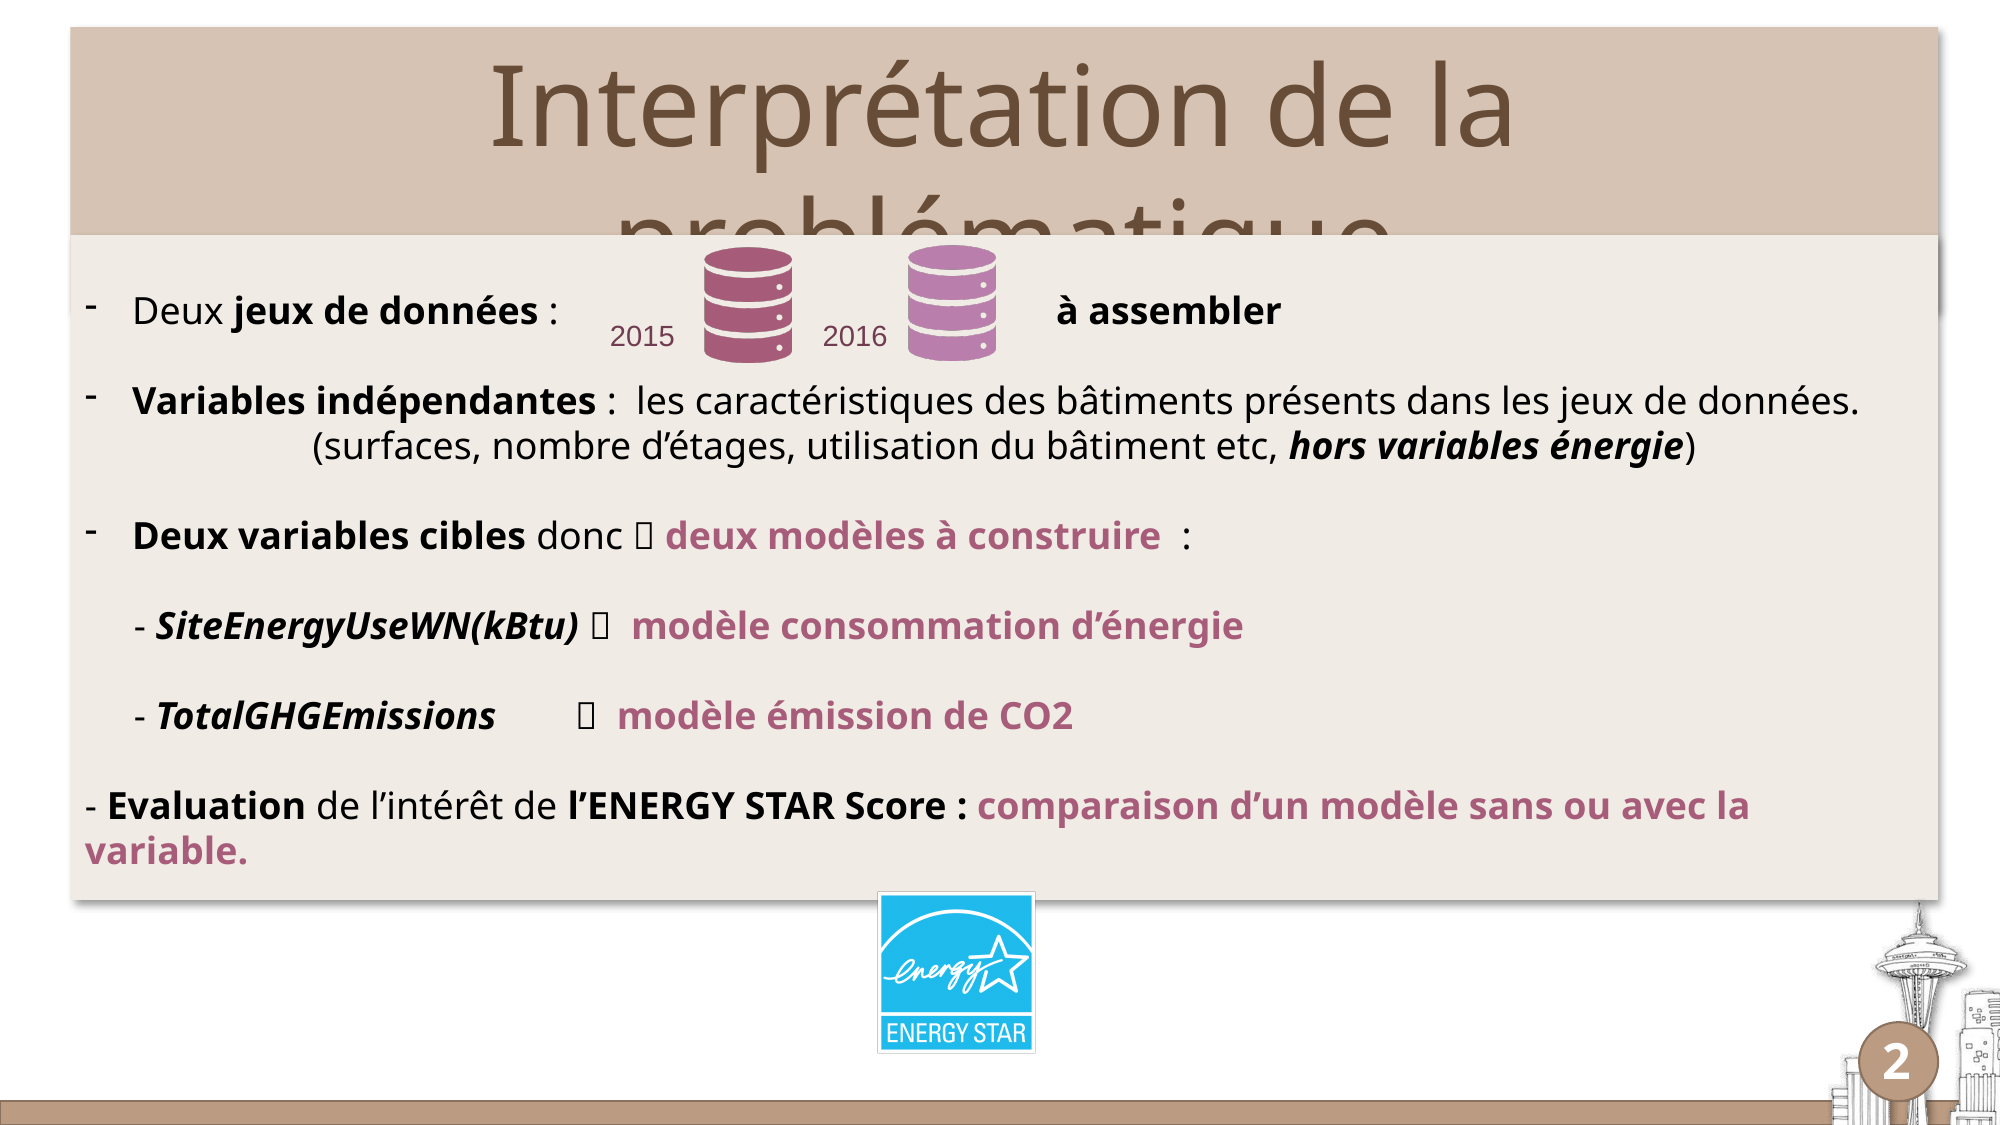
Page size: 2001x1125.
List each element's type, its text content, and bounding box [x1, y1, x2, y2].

picture [1799, 898, 2000, 1125]
text_box [0, 1100, 1798, 1125]
text_box Interprétation de la problématique [70, 27, 1939, 235]
picture [877, 891, 1036, 1054]
text_box Deux jeux de données : à assembler Variables indépendantes : les caractéristiques des bâtiments présents dans les jeux de données. (surfaces, nombre d’étages, utilisation du bâtiment etc, hors variables énergie) Deux variables cibles donc  deux modèles à construire : - SiteEnergyUseWN(kBtu)  modèle consommation d’énergie - TotalGHGEmissions  modèle émission de CO2 - Evaluation de l’intérêt de l’ENERGY STAR Score : comparaison d’un modèle sans ou avec la variable. [70, 235, 1939, 900]
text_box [1859, 1022, 1941, 1102]
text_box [523, 230, 1027, 378]
